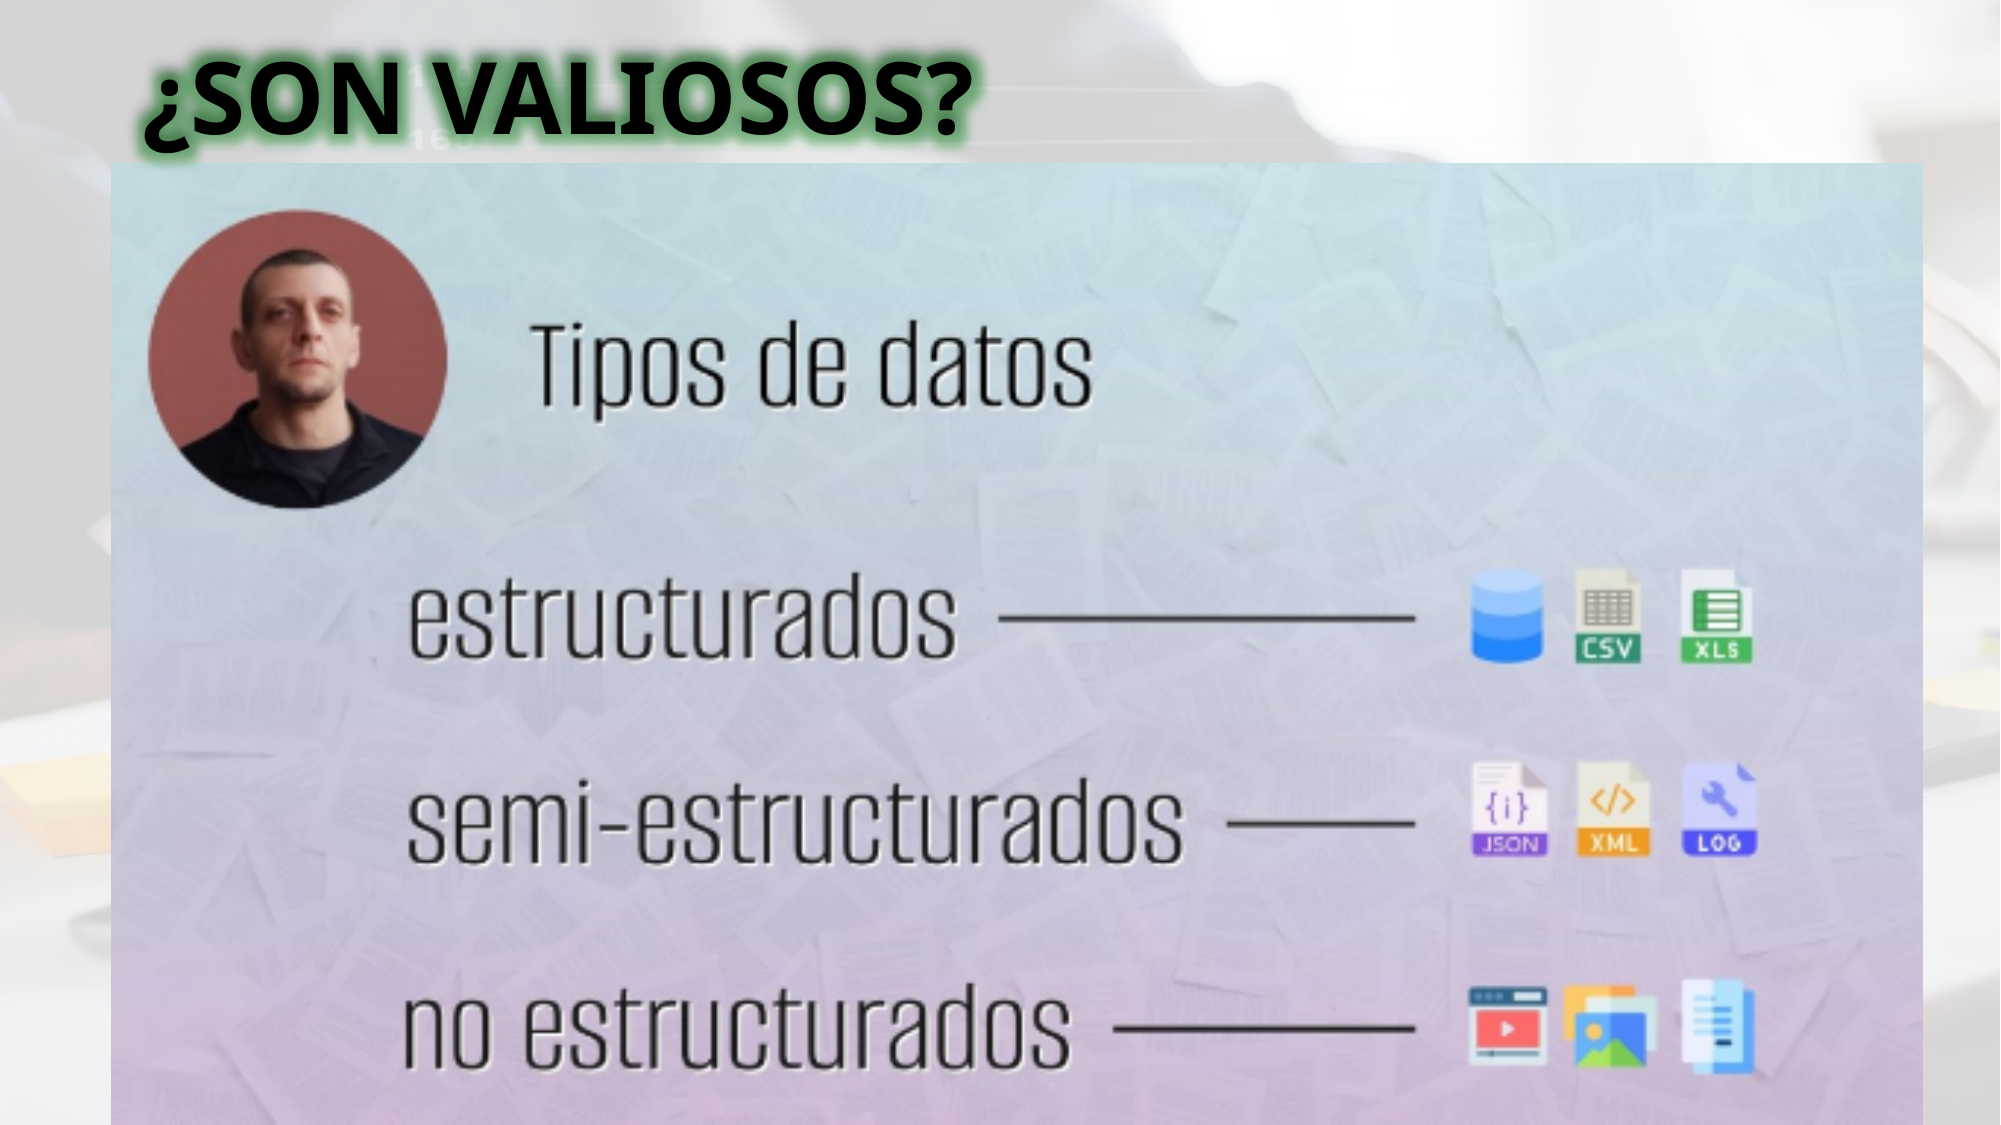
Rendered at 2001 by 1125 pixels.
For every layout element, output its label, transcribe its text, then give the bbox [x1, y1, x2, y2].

text_box ¿SON VALIOSOS? [128, 27, 1469, 162]
picture [110, 162, 1924, 1125]
